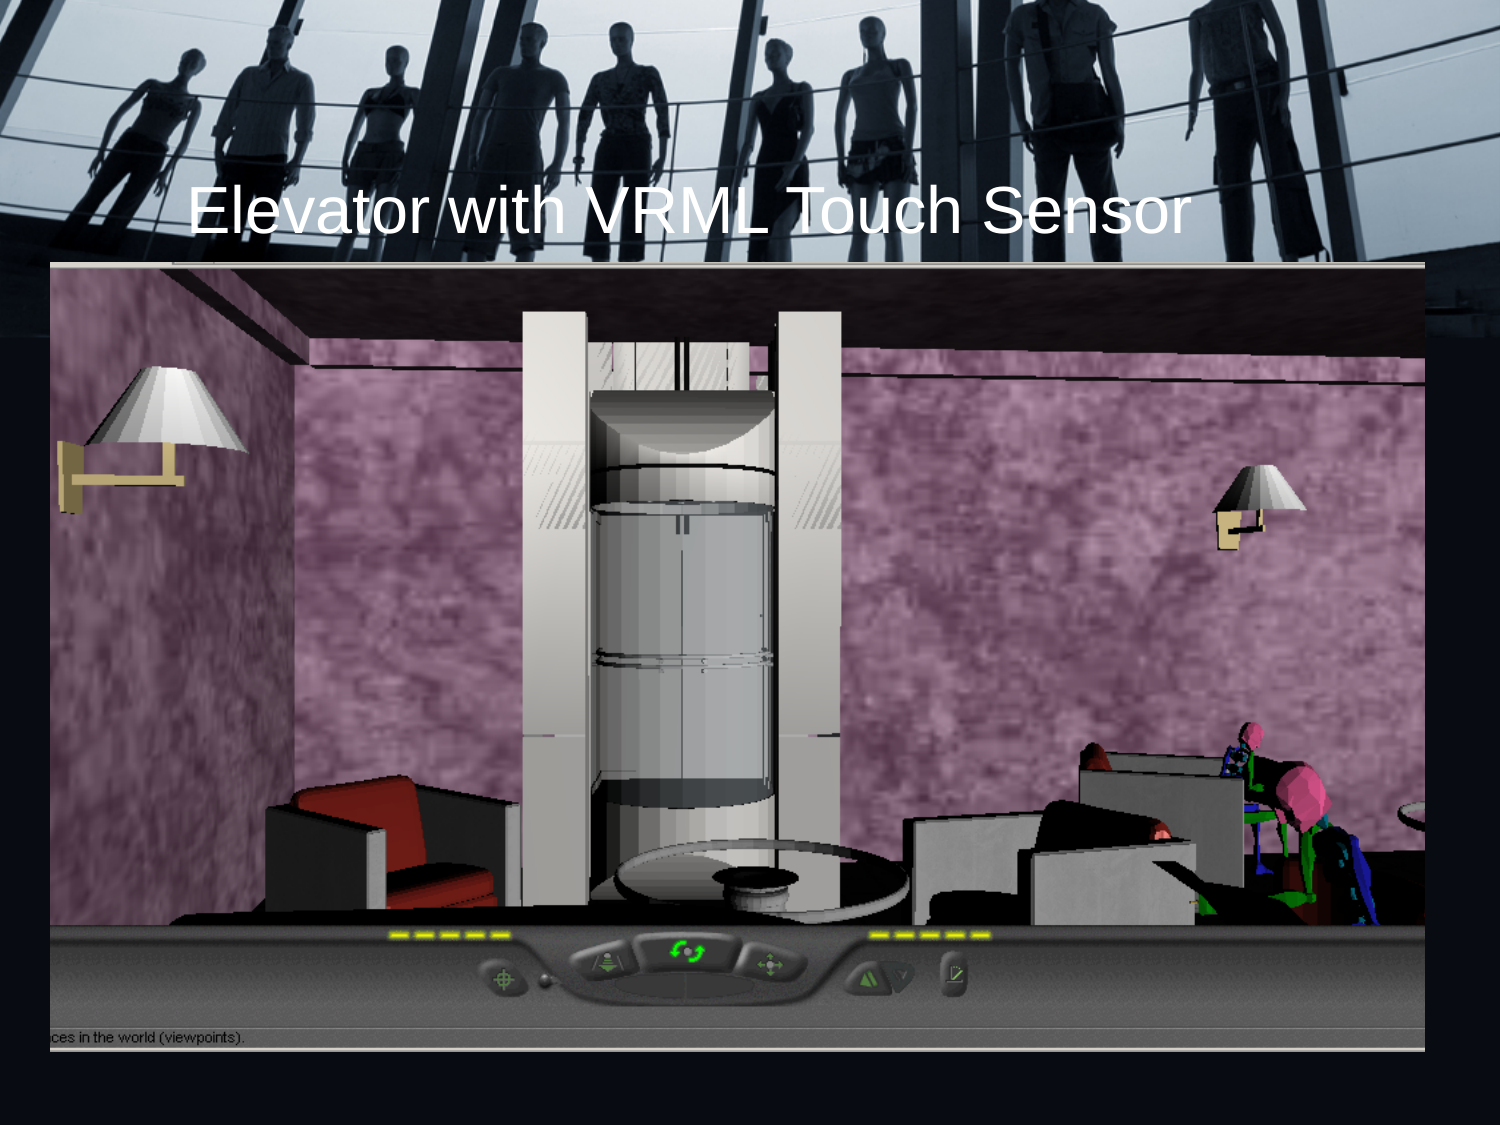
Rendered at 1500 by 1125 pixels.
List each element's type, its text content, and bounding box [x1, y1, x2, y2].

title Elevator with VRML Touch Sensor [170, 165, 1251, 249]
picture [0, 0, 1500, 1125]
